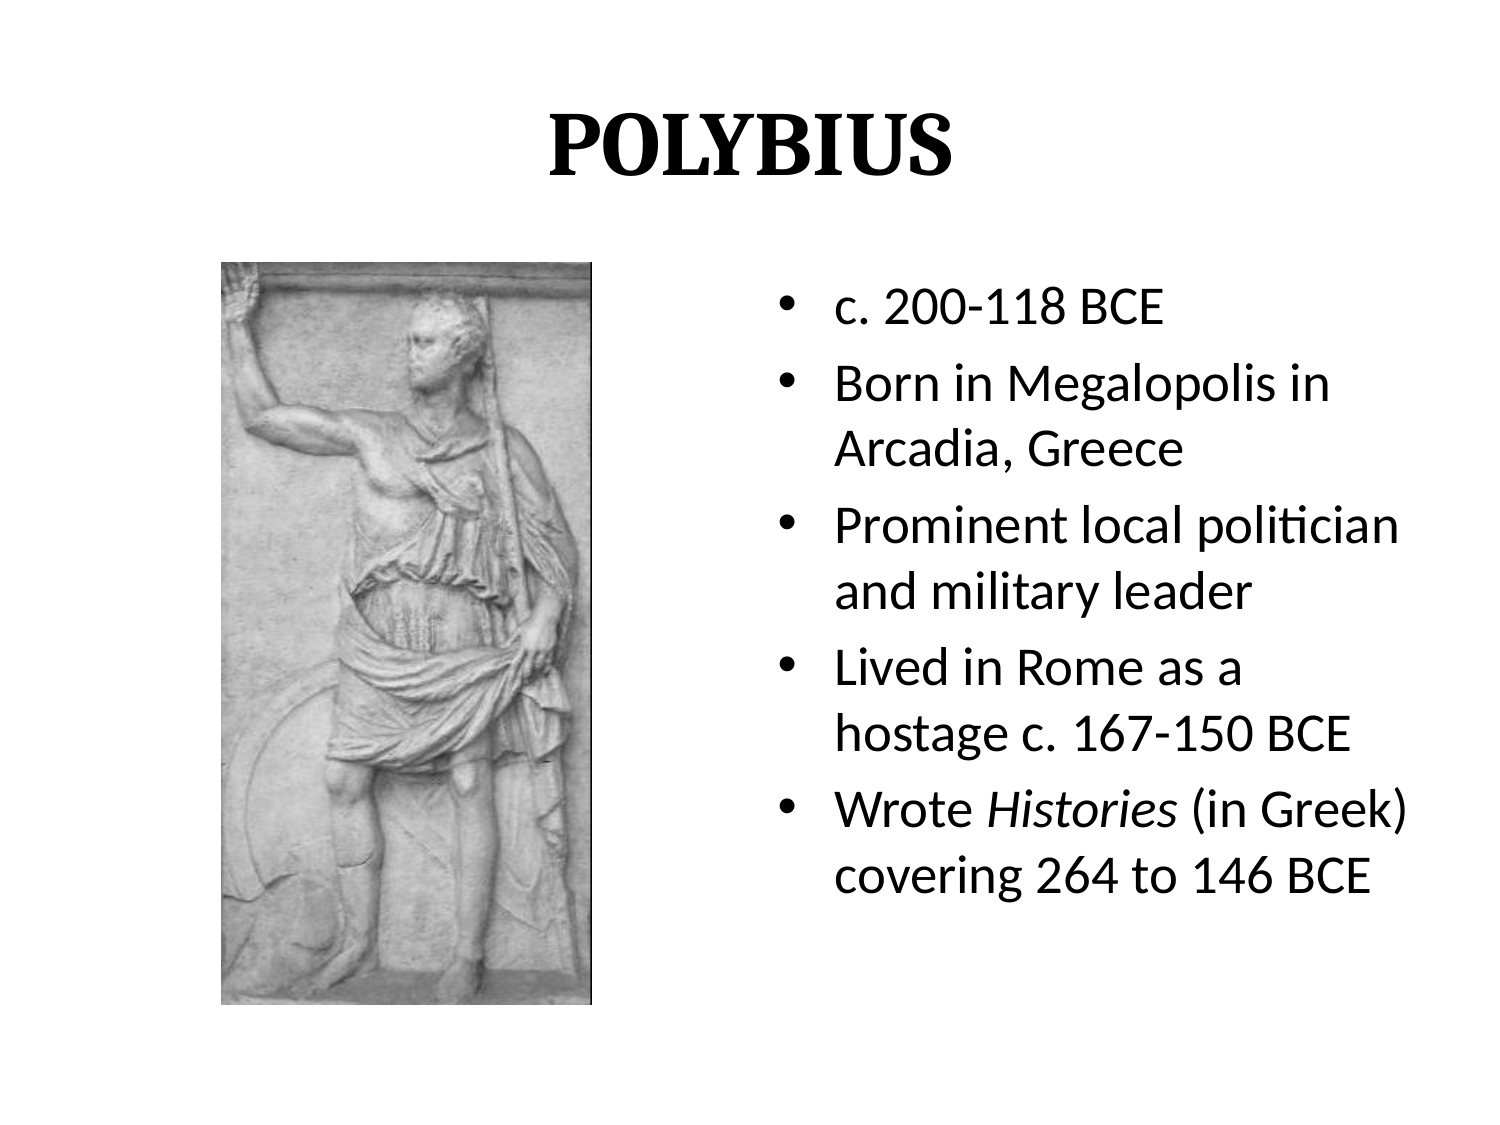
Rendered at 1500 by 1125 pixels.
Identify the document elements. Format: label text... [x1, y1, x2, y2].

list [221, 262, 592, 1006]
list c. 200-118 BCE Born in Megalopolis in Arcadia, Greece Prominent local politician and military leader Lived in Rome as a hostage c. 167-150 BCE Wrote Histories (in Greek) covering 264 to 146 BCE [762, 262, 1425, 1005]
title Polybius [75, 45, 1425, 233]
